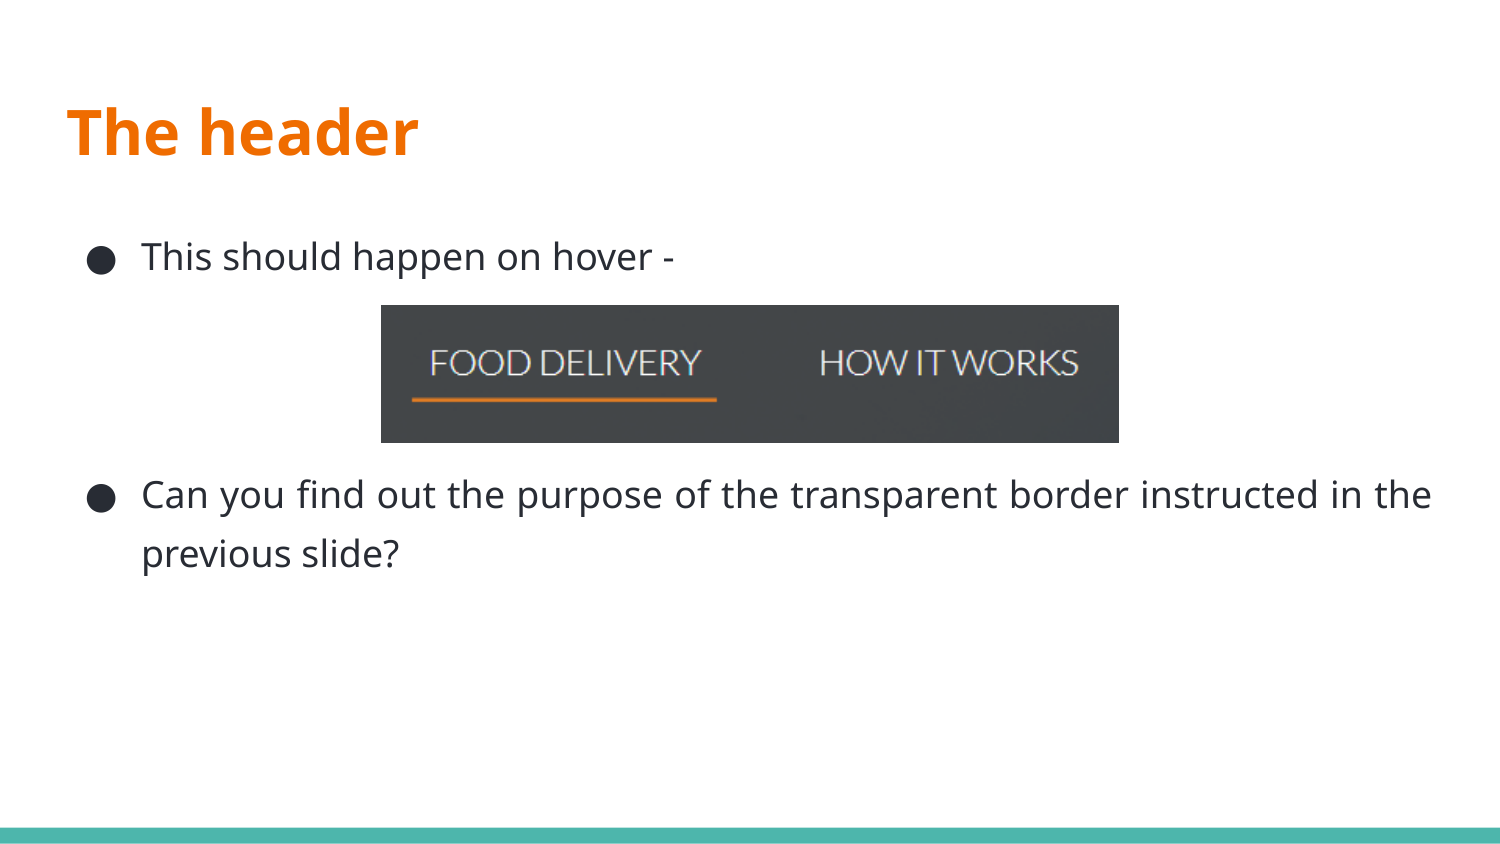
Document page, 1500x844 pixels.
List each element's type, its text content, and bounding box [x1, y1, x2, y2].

list This should happen on hover - Can you find out the purpose of the transparent border instructed in the previous slide? [51, 207, 1449, 750]
picture [380, 305, 1119, 444]
title The header [51, 72, 1449, 189]
